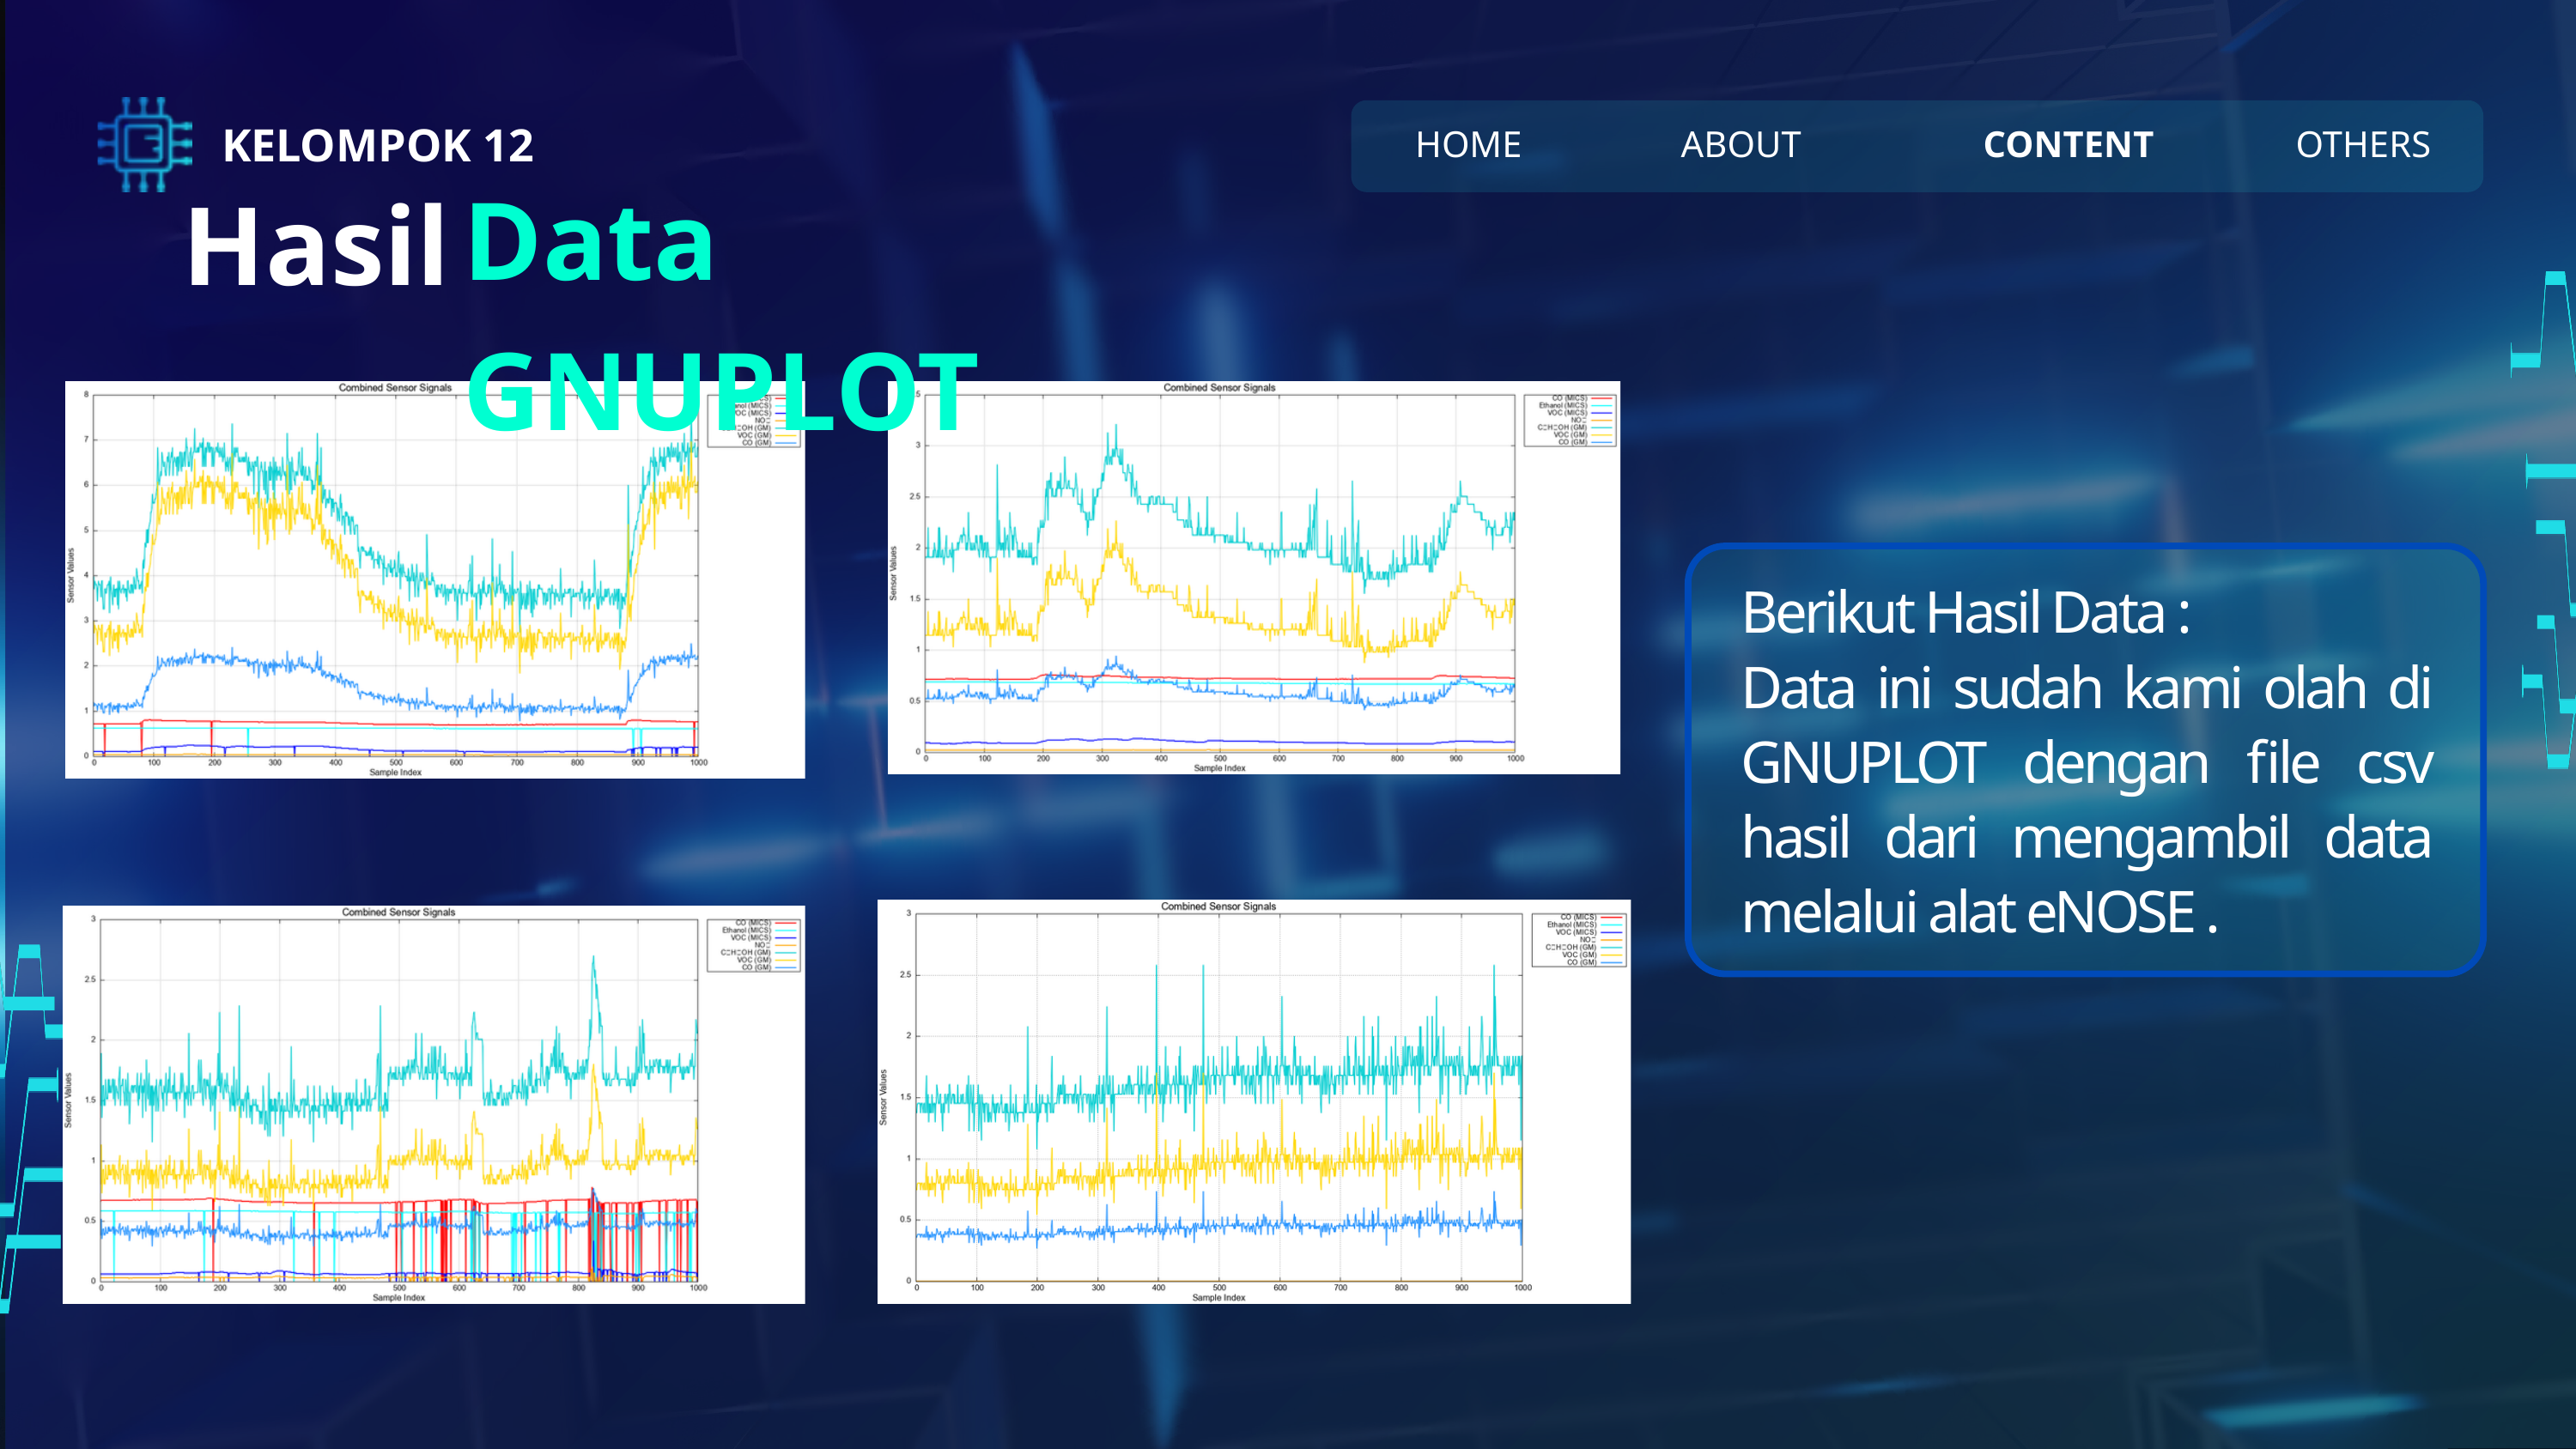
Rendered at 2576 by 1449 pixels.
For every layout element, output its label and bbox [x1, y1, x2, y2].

text_box [1351, 100, 2484, 193]
text_box [5, 0, 2576, 1449]
text_box [1687, 545, 2484, 974]
